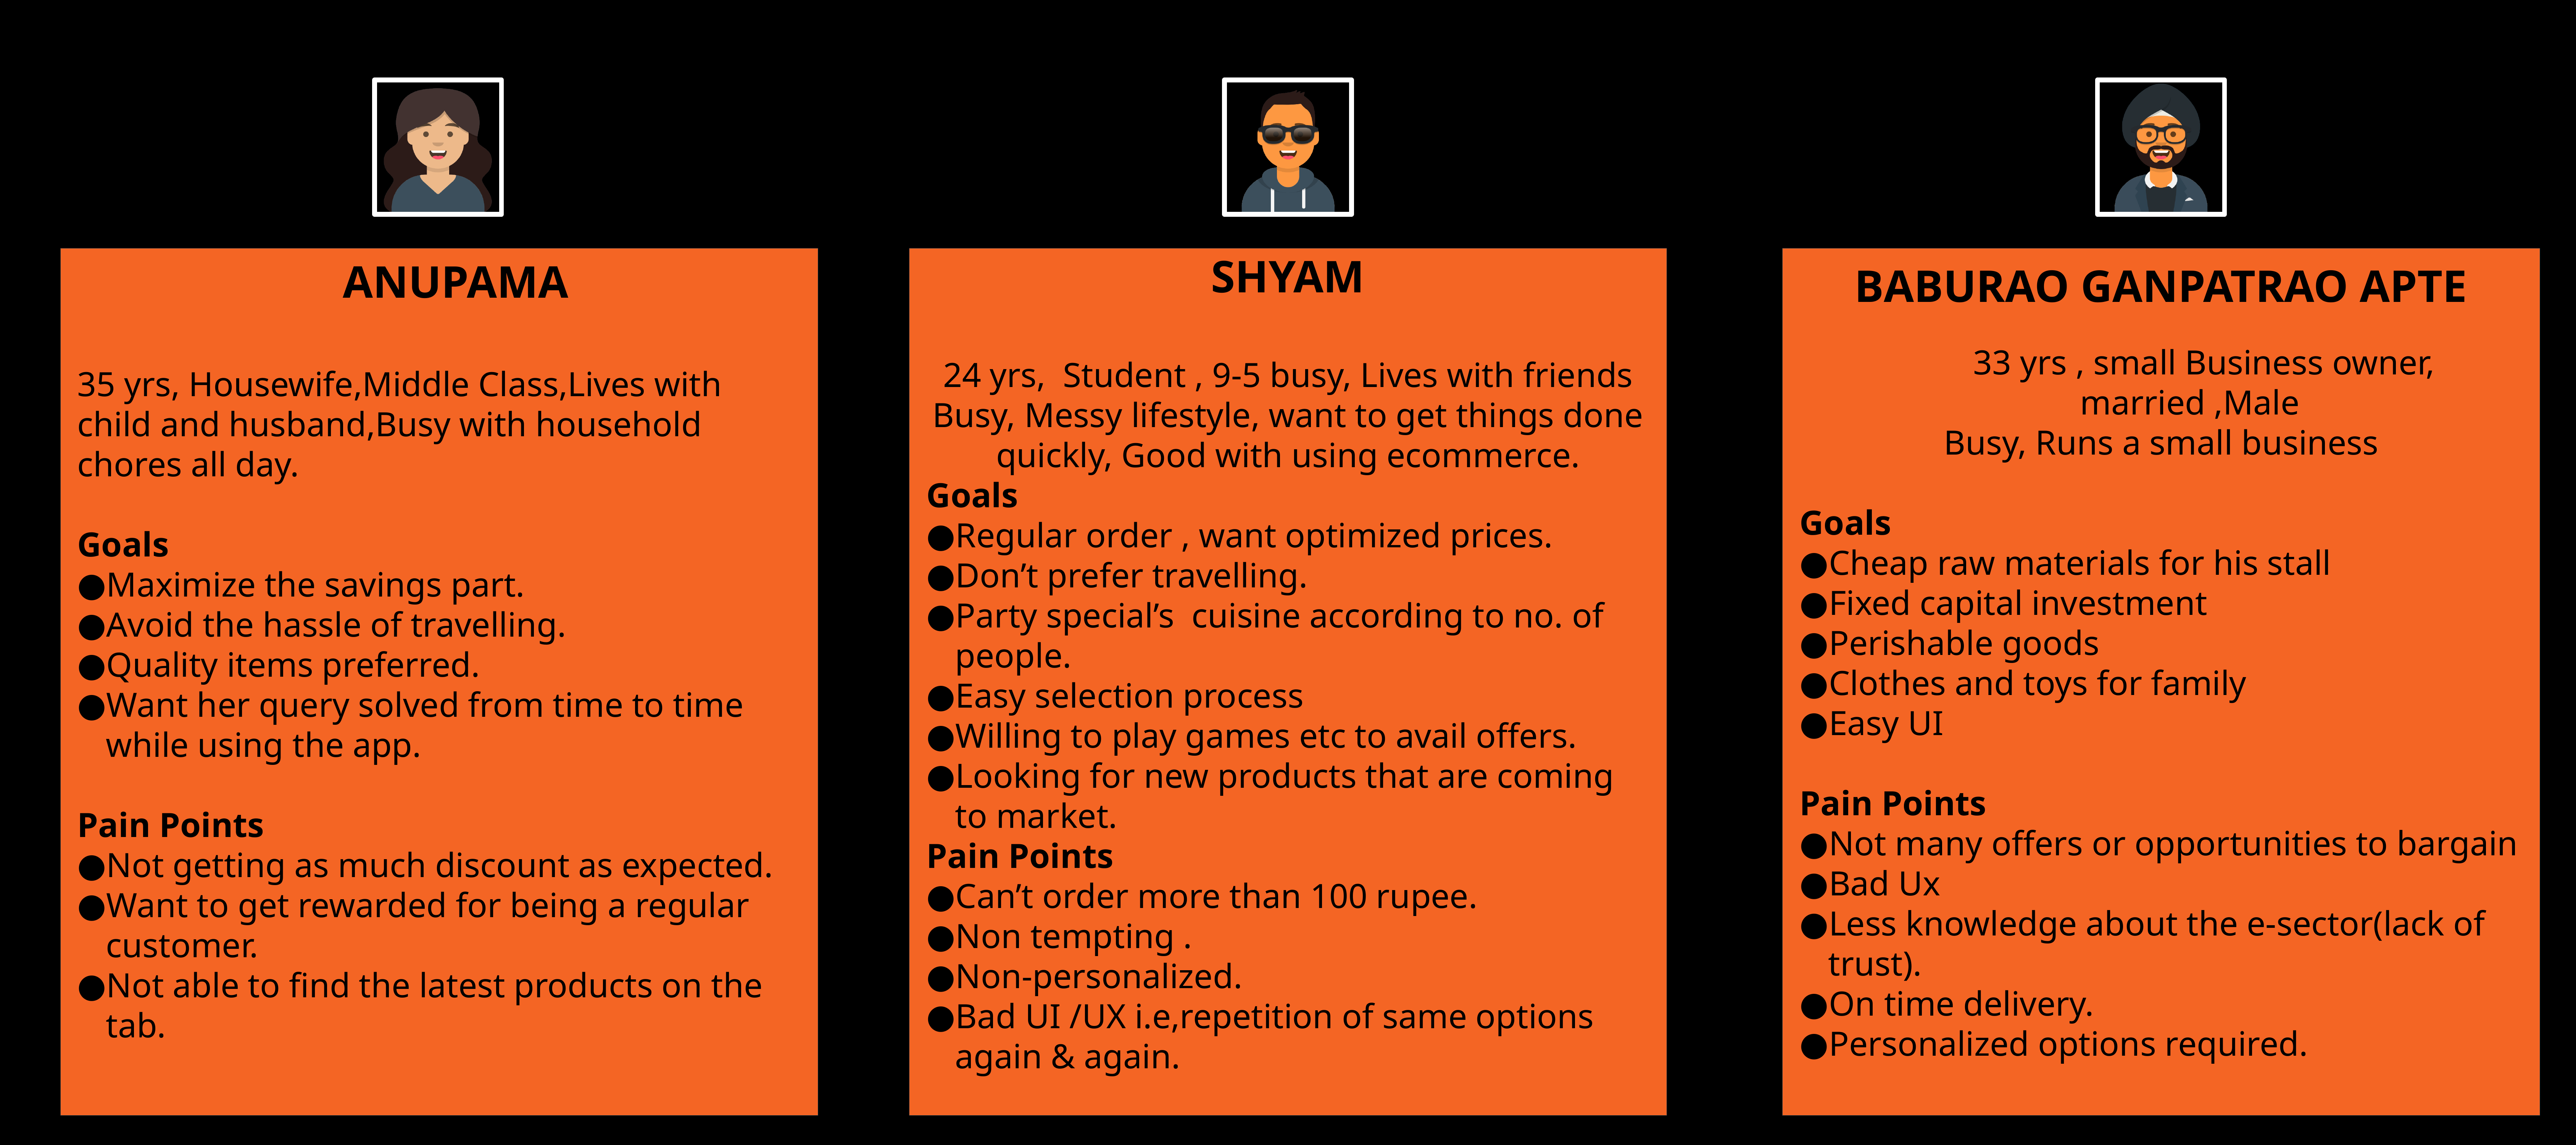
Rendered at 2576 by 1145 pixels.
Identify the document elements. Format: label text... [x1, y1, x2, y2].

picture [1227, 82, 1349, 212]
text_box ANUPAMA [60, 248, 824, 312]
picture [377, 82, 500, 212]
picture [2100, 82, 2222, 212]
text_box SHYAM 24 yrs, Student , 9-5 busy, Lives with friends Busy, Messy lifestyle, want to get things done quickly, Good with using ecommerce. Goals Regular order , want optimized prices. Don’t prefer travelling. Party special’s cuisine according to no. of people. Easy selection process Willing to play games etc to avail offers. Looking for new products that are coming to market. Pain Points Can’t order more than 100 rupee. Non tempting . Non-personalized. Bad UI /UX i.e,repetition of same options again & again. [909, 248, 1667, 1116]
text_box 33 yrs , small Business owner, married ,Male Busy, Runs a small business Goals Cheap raw materials for his stall Fixed capital investment Perishable goods Clothes and toys for family Easy UI Pain Points Not many offers or opportunities to bargain Bad Ux Less knowledge about the e-sector(lack of trust). On time delivery. Personalized options required. [1782, 317, 2540, 1116]
text_box 33 yrs , small Business owner, married ,Male Busy, Runs a small business Goals Cheap raw materials for his stall Fixed capital investment Perishable goods Clothes and toys for family Easy UI Pain Points Not many offers or opportunities to bargain Bad Ux Less knowledge about the e-sector(lack of trust). On time delivery. Personalized options required. [1782, 248, 2540, 253]
text_box BABURAO GANPATRAO APTE [1782, 253, 2540, 317]
text_box 35 yrs, Housewife,Middle Class,Lives with child and husband,Busy with household chores all day. Goals Maximize the savings part. Avoid the hassle of travelling. Quality items preferred. Want her query solved from time to time while using the app. Pain Points Not getting as much discount as expected. Want to get rewarded for being a regular customer. Not able to find the latest products on the tab. [71, 317, 804, 1100]
text_box [60, 312, 818, 1116]
